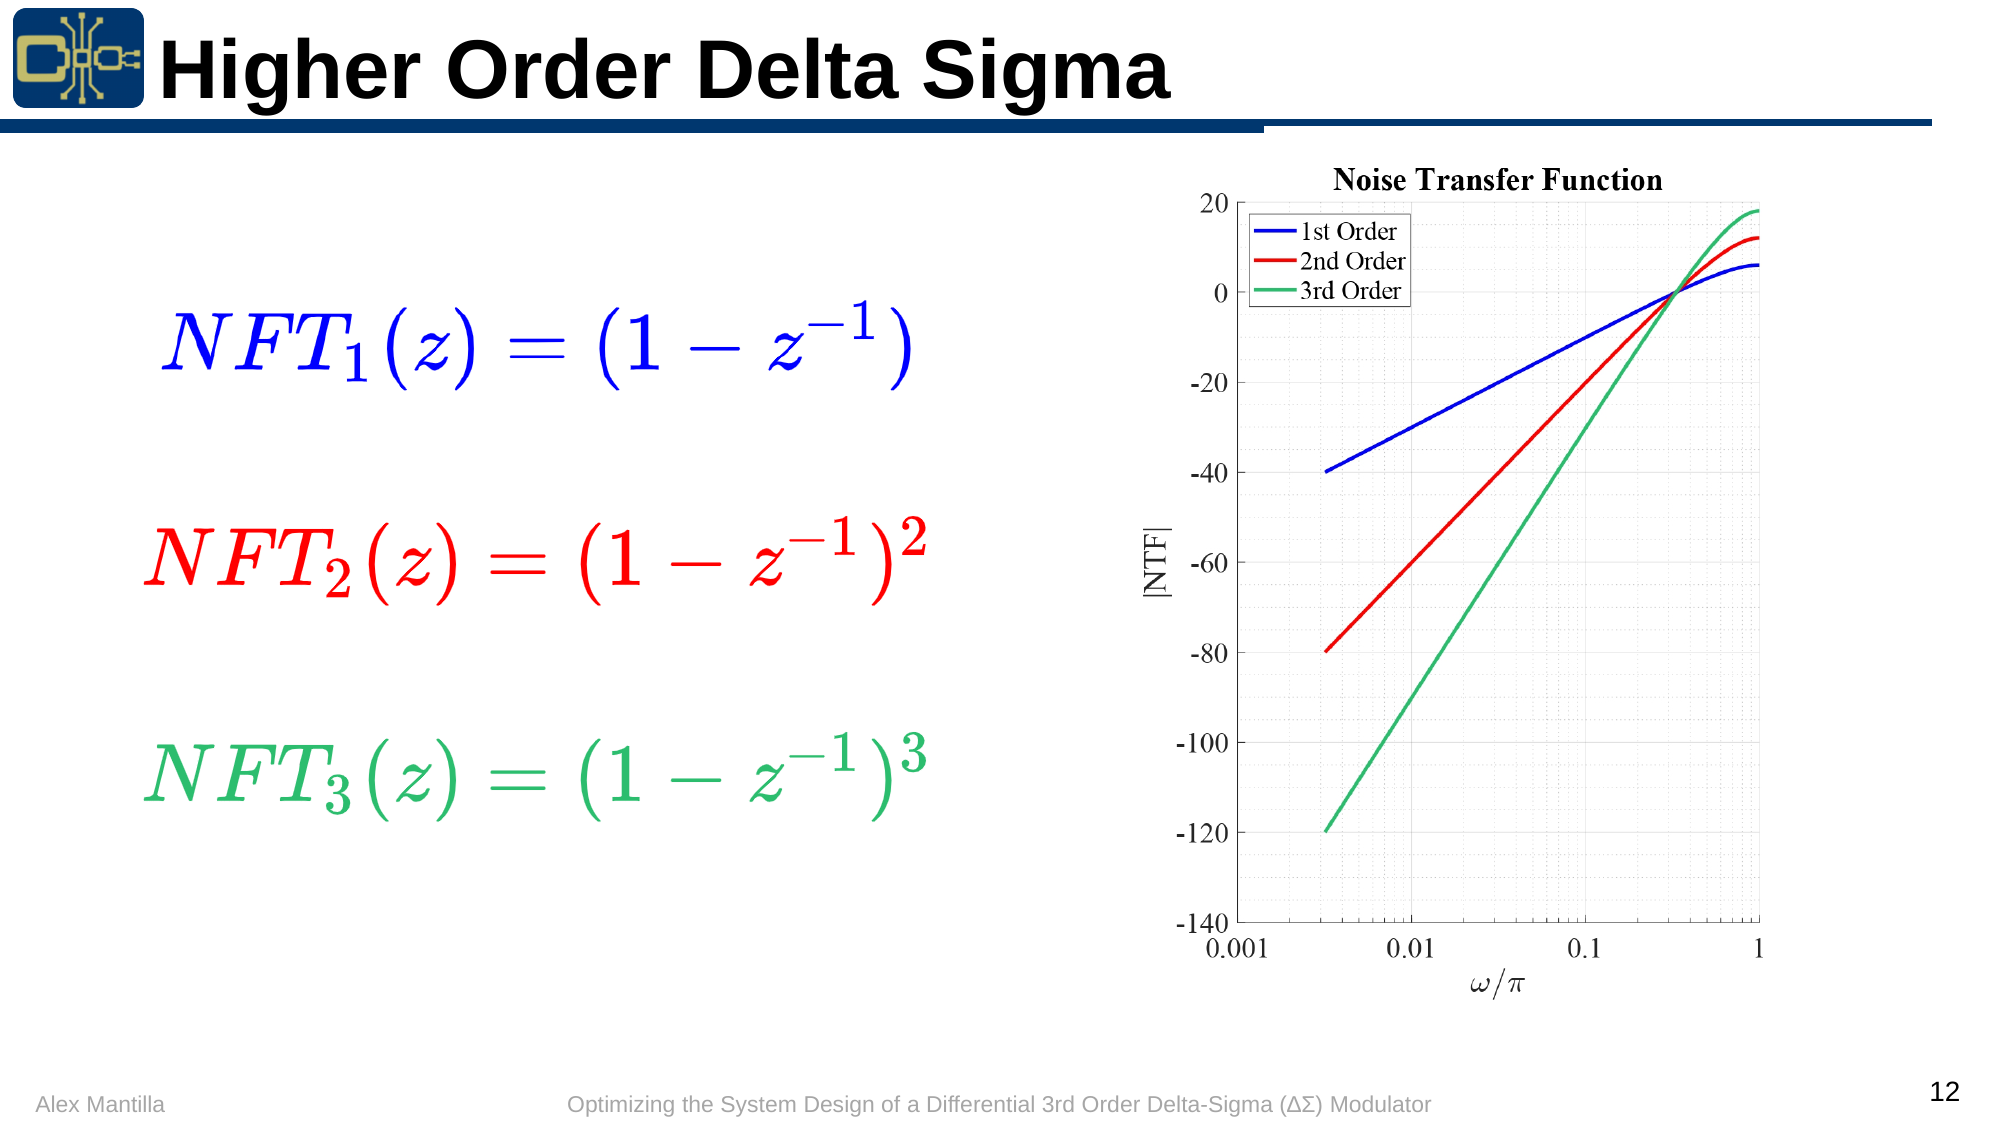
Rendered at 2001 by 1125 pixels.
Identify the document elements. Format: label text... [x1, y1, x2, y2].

slide_number 12 [1888, 1065, 1976, 1116]
picture [141, 510, 936, 615]
picture [13, 8, 143, 108]
picture [1143, 167, 1764, 1003]
title Higher Order Delta Sigma [143, 0, 1932, 123]
picture [141, 725, 936, 831]
picture [159, 294, 918, 400]
